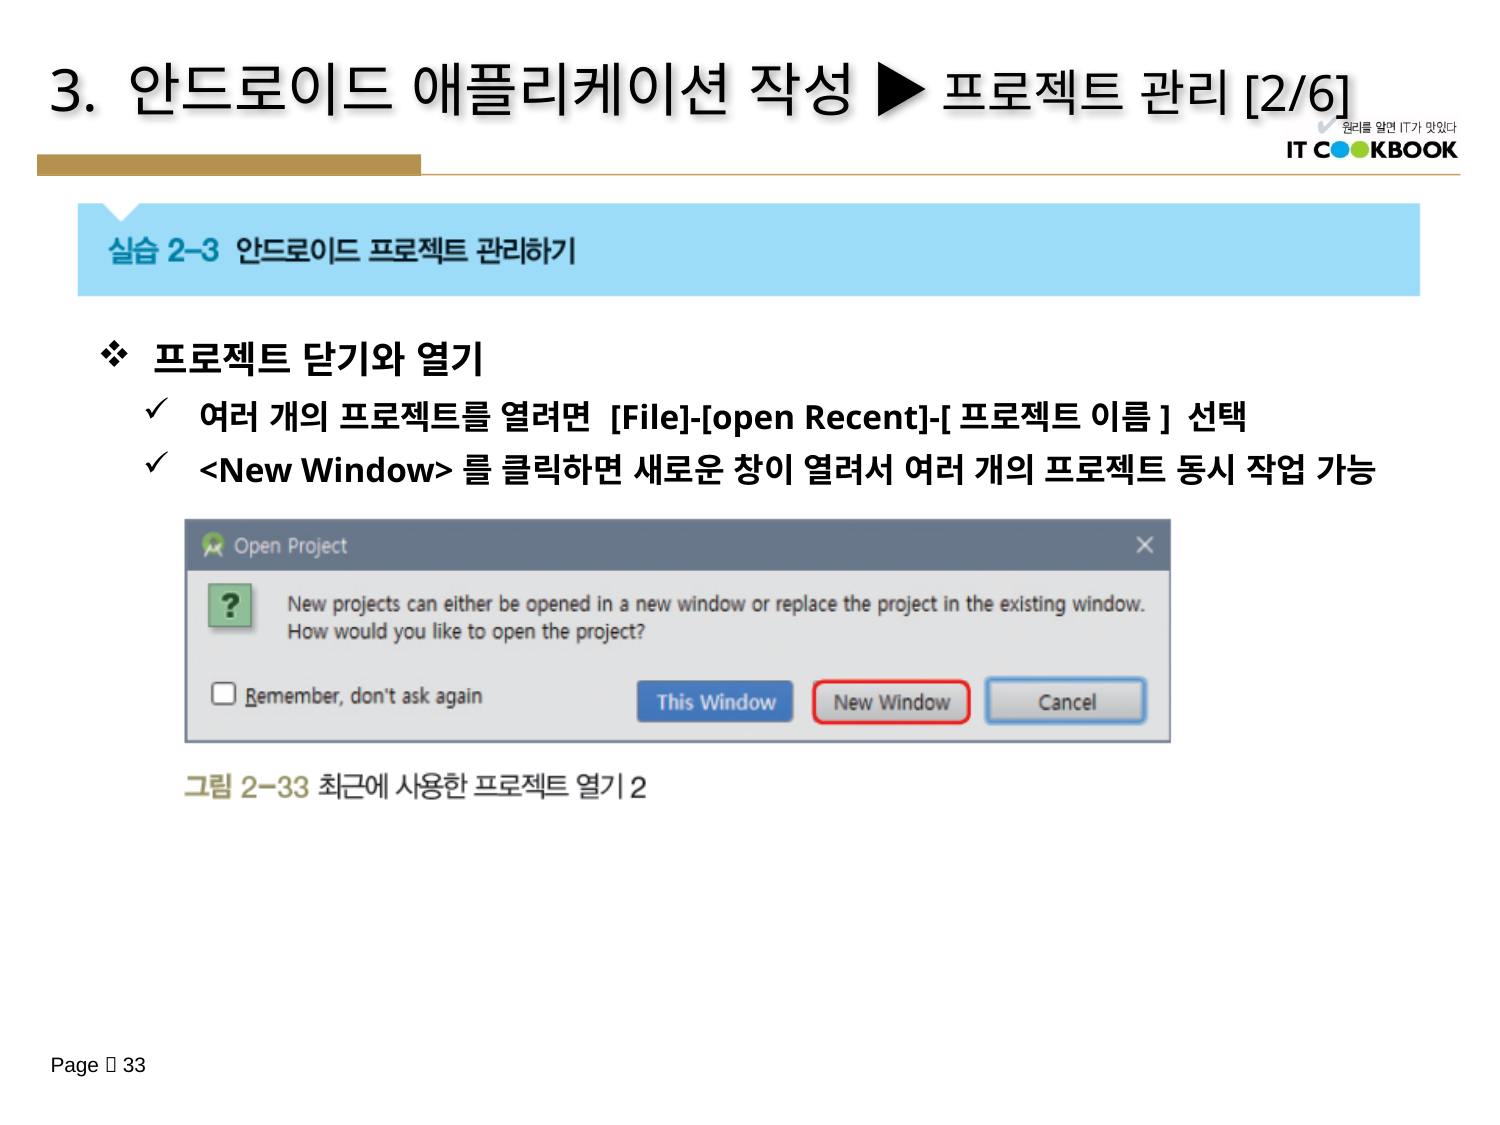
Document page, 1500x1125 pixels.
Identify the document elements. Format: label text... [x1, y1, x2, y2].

picture [74, 201, 1426, 298]
picture [177, 512, 1180, 806]
title 3. 안드로이드 애플리케이션 작성 ▶ 프로젝트 관리[2/6] [48, 53, 1448, 161]
picture [1448, 112, 1461, 160]
list 프로젝트 닫기와 열기 여러 개의 프로젝트를 열려면 [File]-[open Recent]-[프로젝트 이름] 선택 <New Window>를 클릭하면 새로운 창이 열려서 여러 개의 프로젝트 동시 작업 가능 [54, 335, 1500, 1051]
